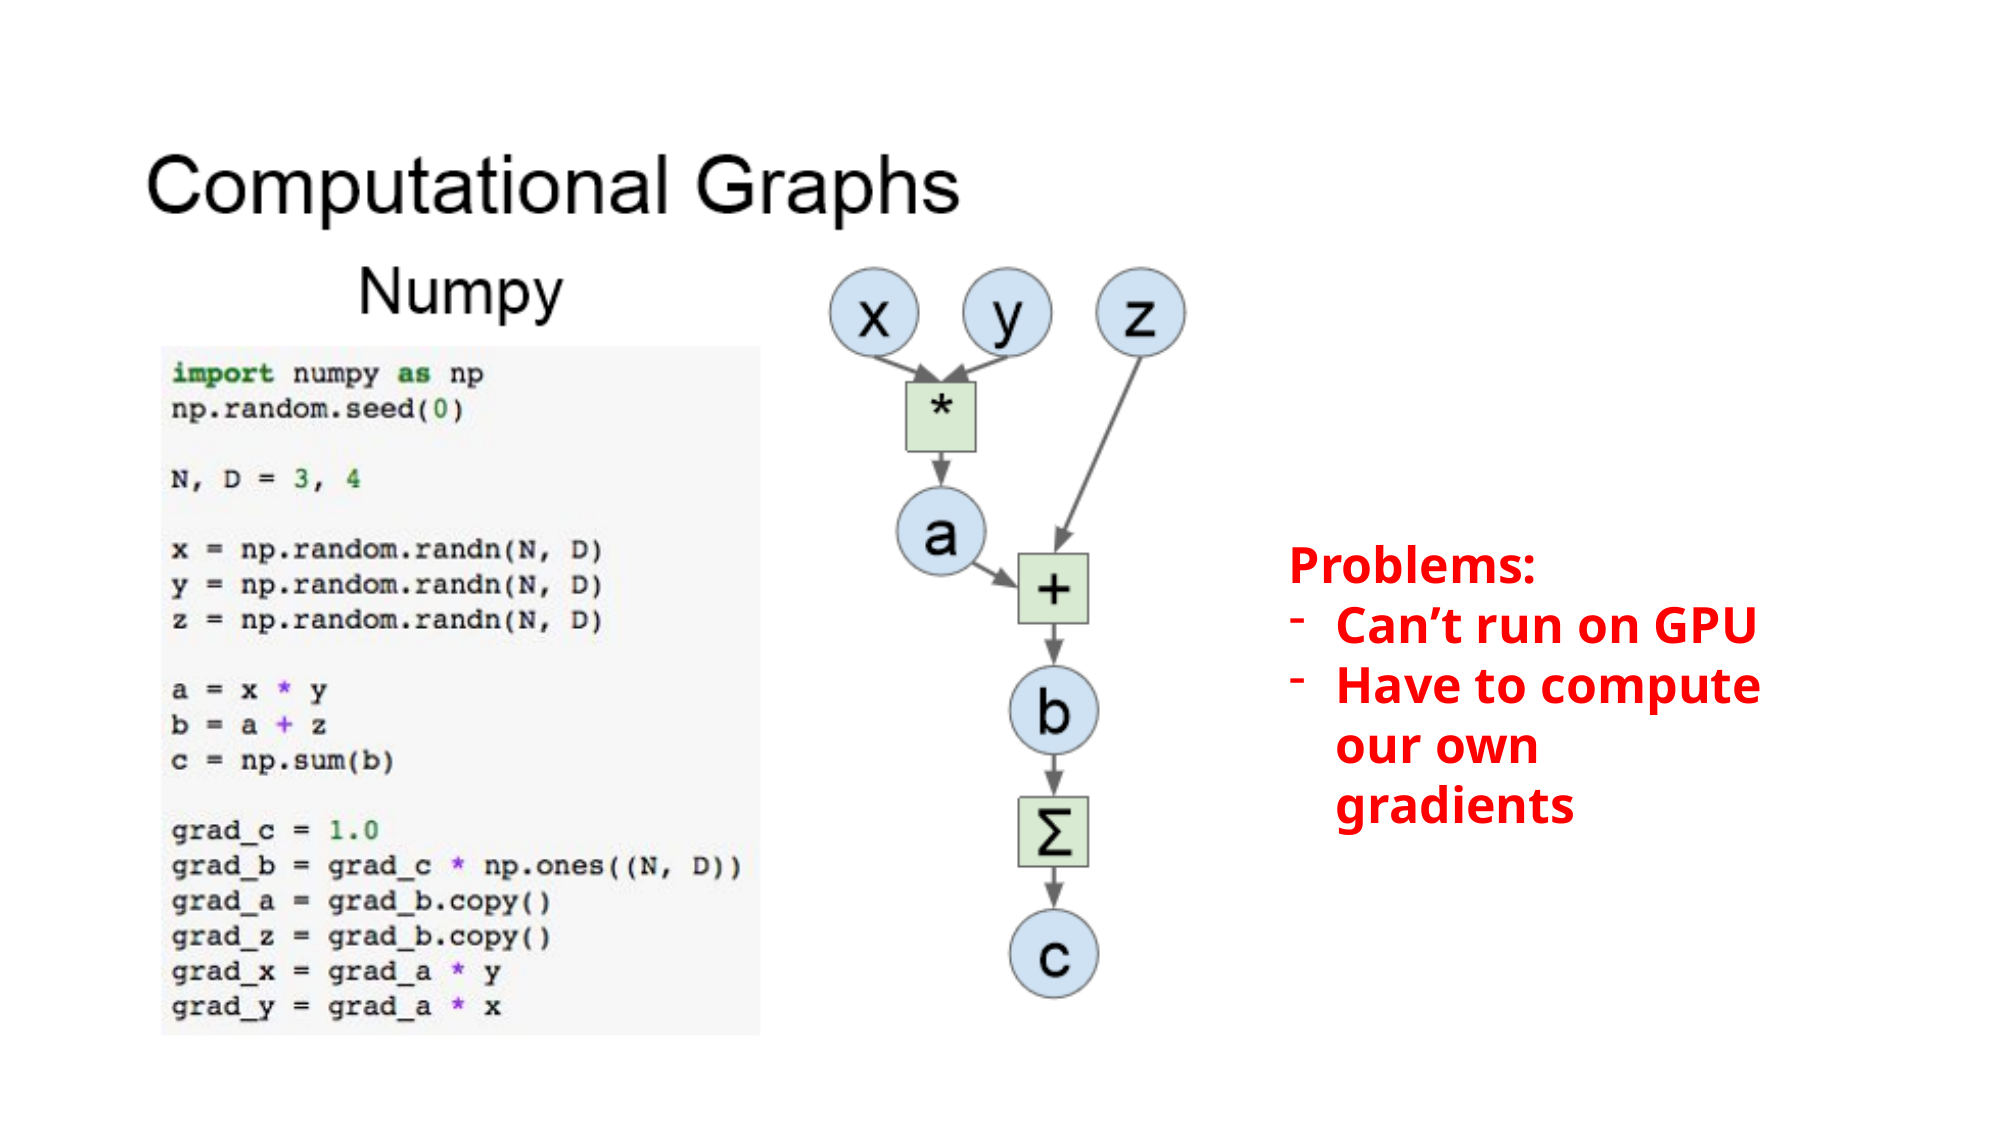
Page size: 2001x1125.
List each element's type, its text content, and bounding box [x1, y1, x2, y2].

text_box Problems: Can’t run on GPU Have to compute our own gradients [1339, 526, 1807, 842]
picture [82, 73, 1339, 1052]
